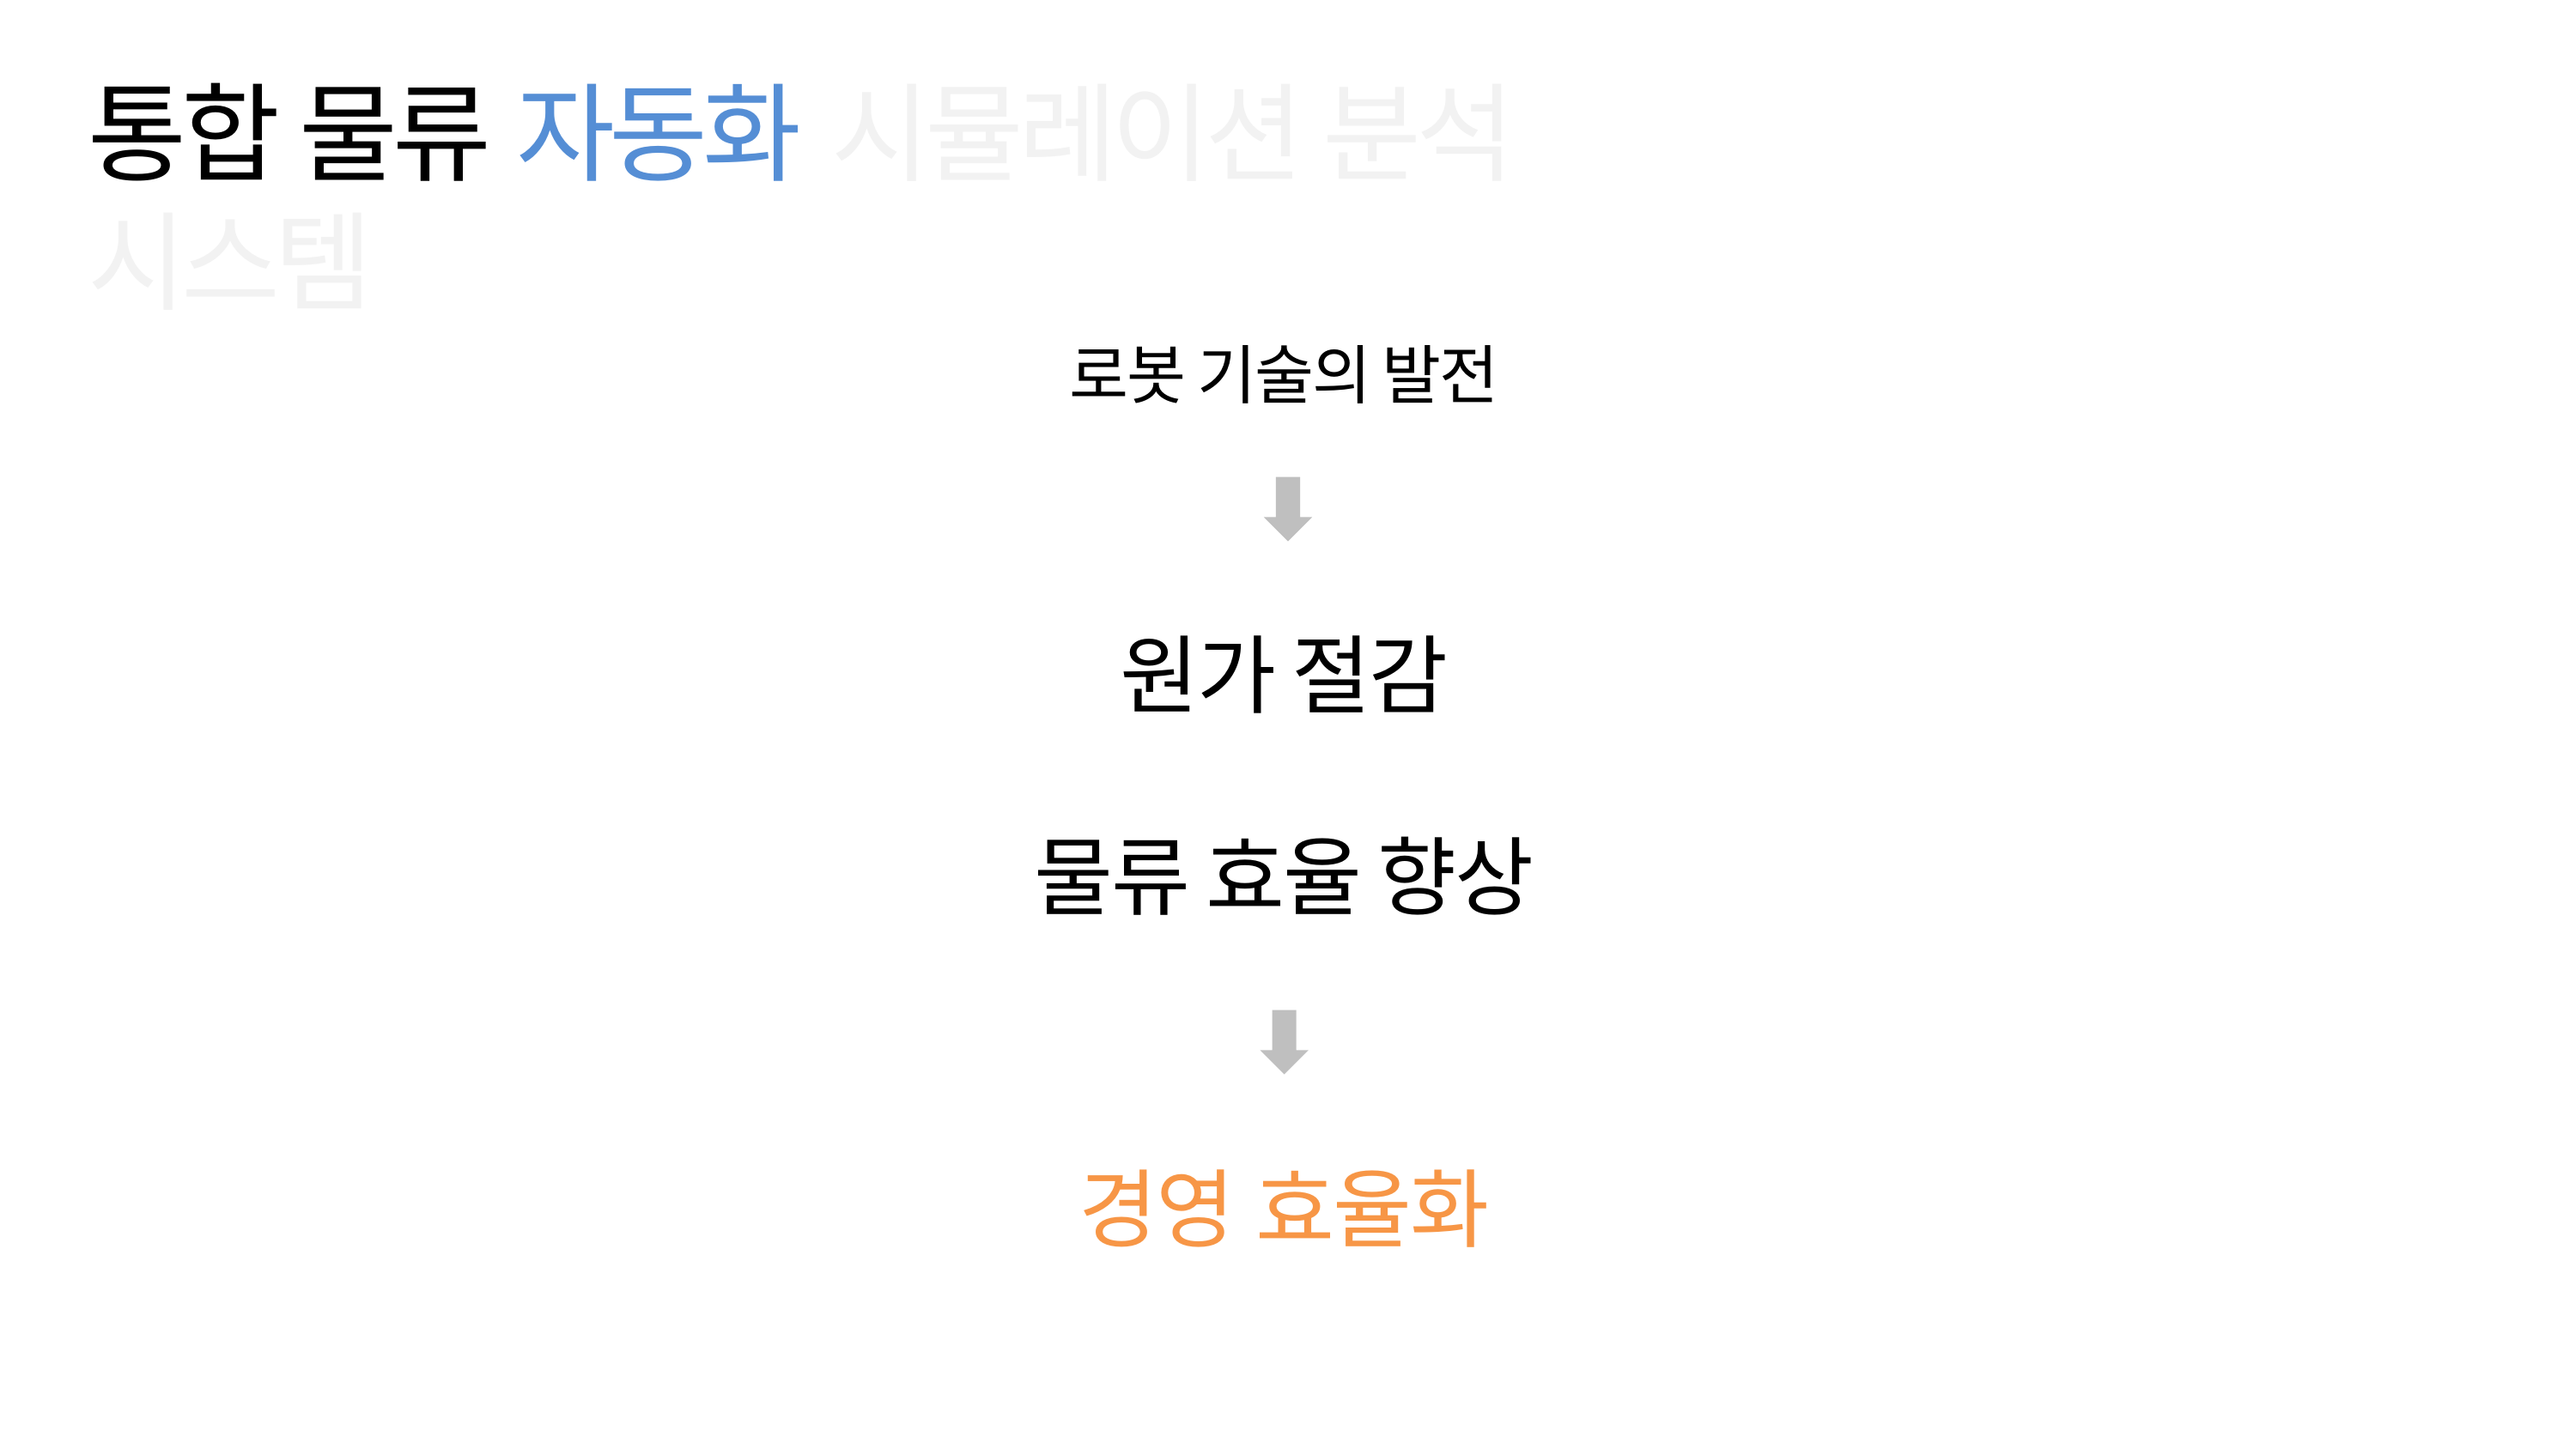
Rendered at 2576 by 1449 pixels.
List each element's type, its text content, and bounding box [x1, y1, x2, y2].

text_box 경영 효율화 [708, 1149, 1861, 1264]
text_box 통합 물류 자동화 시뮬레이션 분석 시스템 [75, 58, 1739, 330]
text_box 물류 효율 향상 [708, 815, 1861, 932]
text_box [1258, 1008, 1310, 1076]
text_box 원가 절감 [708, 614, 1861, 731]
text_box 로봇 기술의 발전 [708, 328, 1861, 419]
text_box [1261, 475, 1315, 543]
